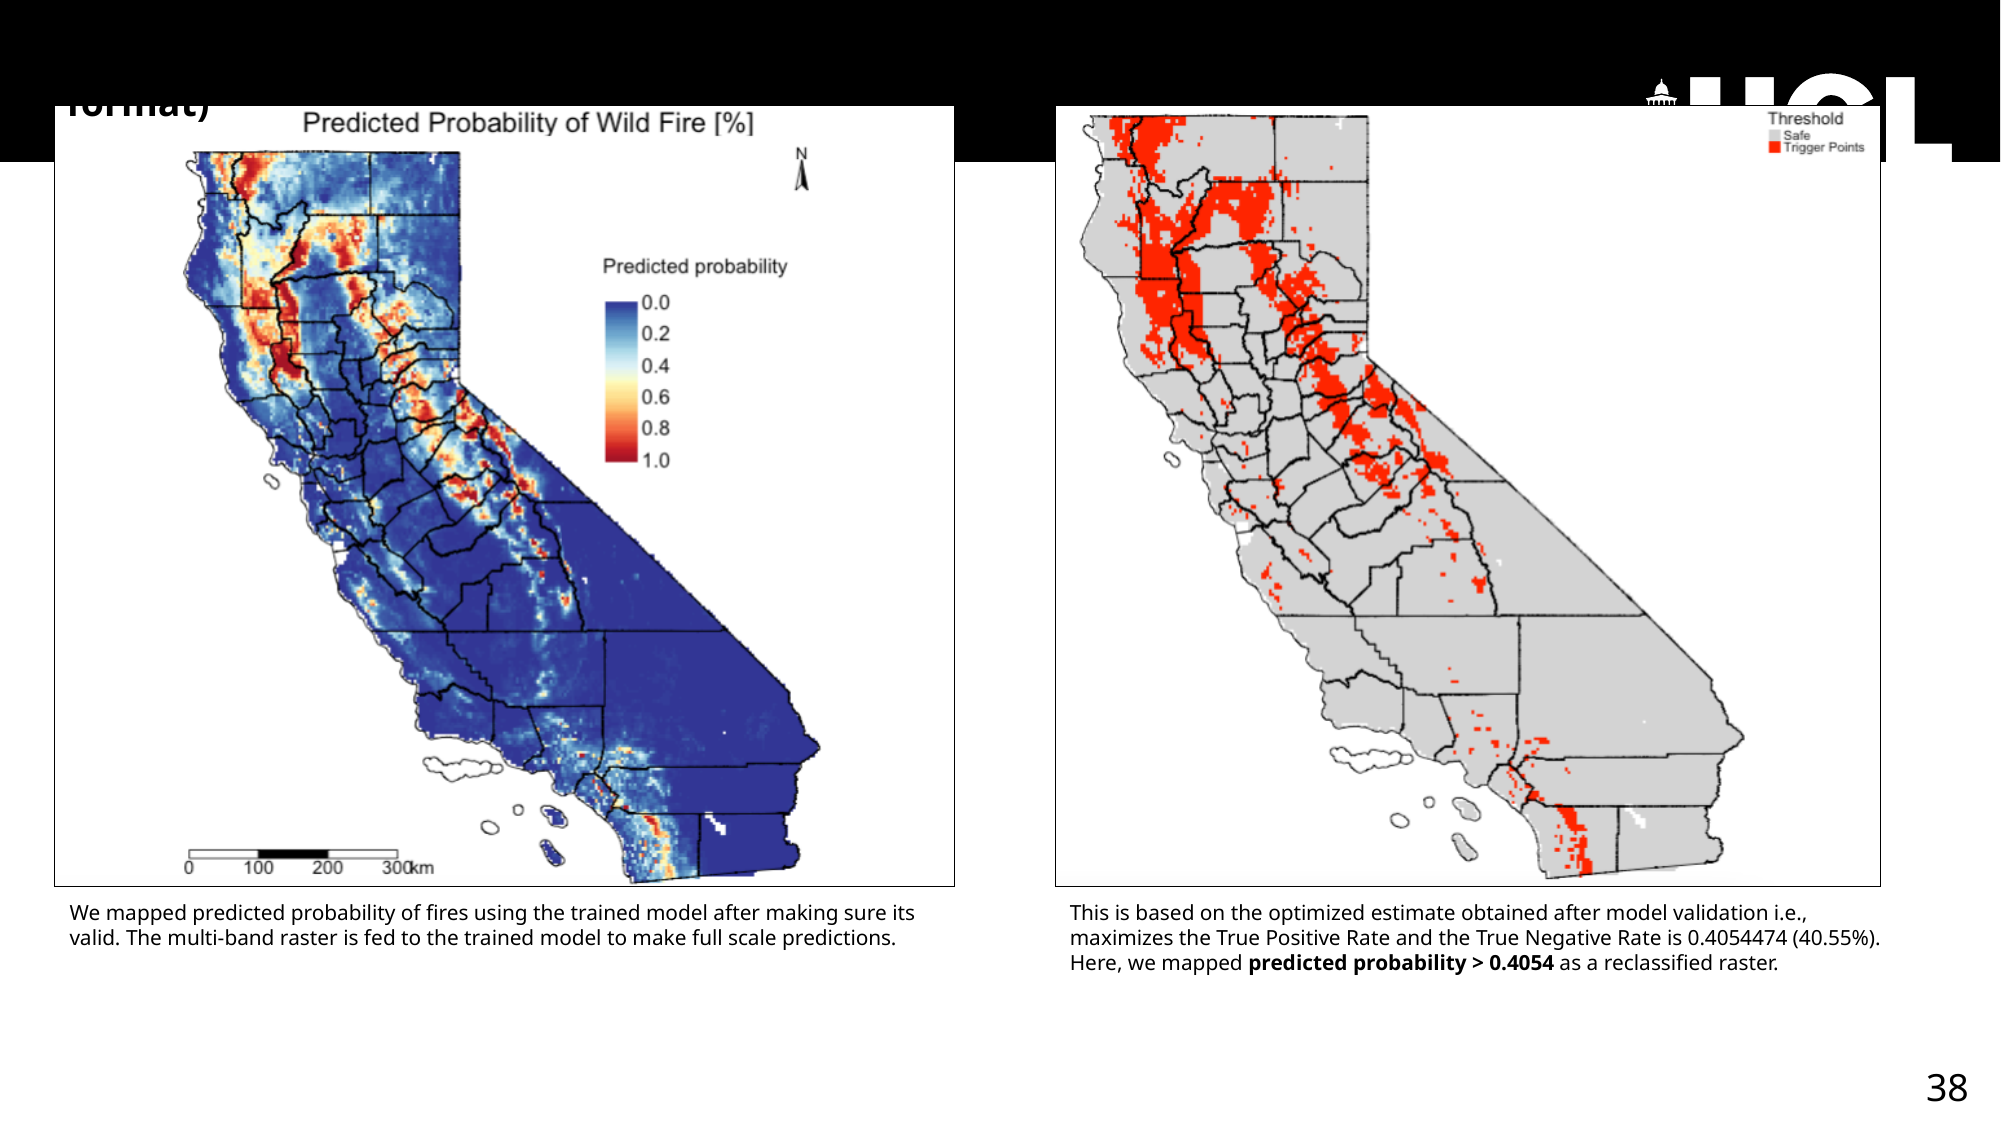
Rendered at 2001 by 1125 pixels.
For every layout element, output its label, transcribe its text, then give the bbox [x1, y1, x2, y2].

text_box Result 2: Prediction of high-risk locations & where it is suitable (output is in gridded format) [51, 26, 1751, 132]
picture [1055, 105, 1881, 887]
picture [54, 105, 955, 887]
text_box 38 [1911, 1056, 2000, 1080]
text_box We mapped predicted probability of fires using the trained model after making sure its valid. The multi-band raster is fed to the trained model to make full scale predictions. [54, 891, 951, 957]
text_box This is based on the optimized estimate obtained after model validation i.e., maximizes the True Positive Rate and the True Negative Rate is 0.4054474 (40.55%). Here, we mapped predicted probability > 0.4054 as a reclassified raster. [1054, 892, 1912, 983]
